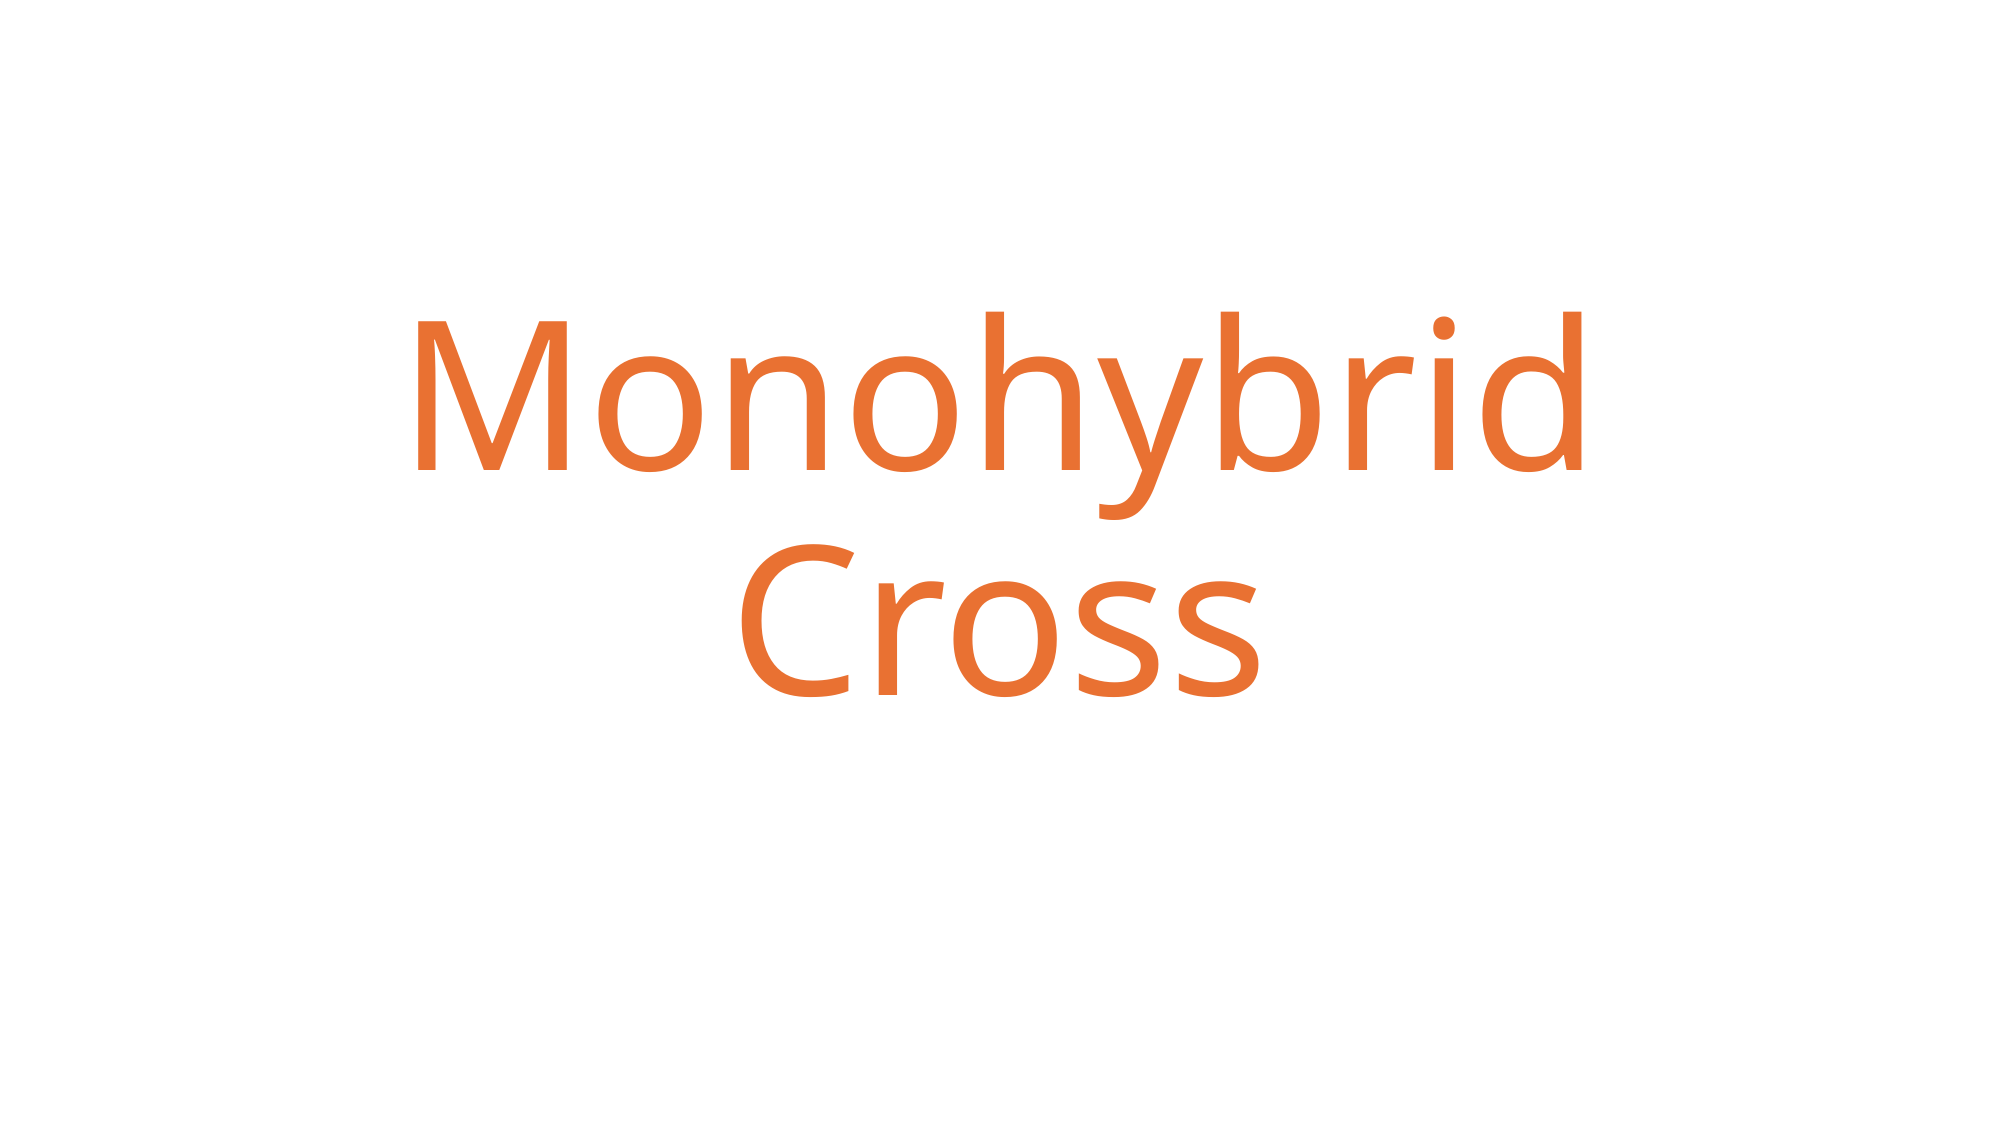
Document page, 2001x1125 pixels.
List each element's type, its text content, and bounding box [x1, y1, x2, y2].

title Monohybrid Cross [136, 280, 1862, 749]
